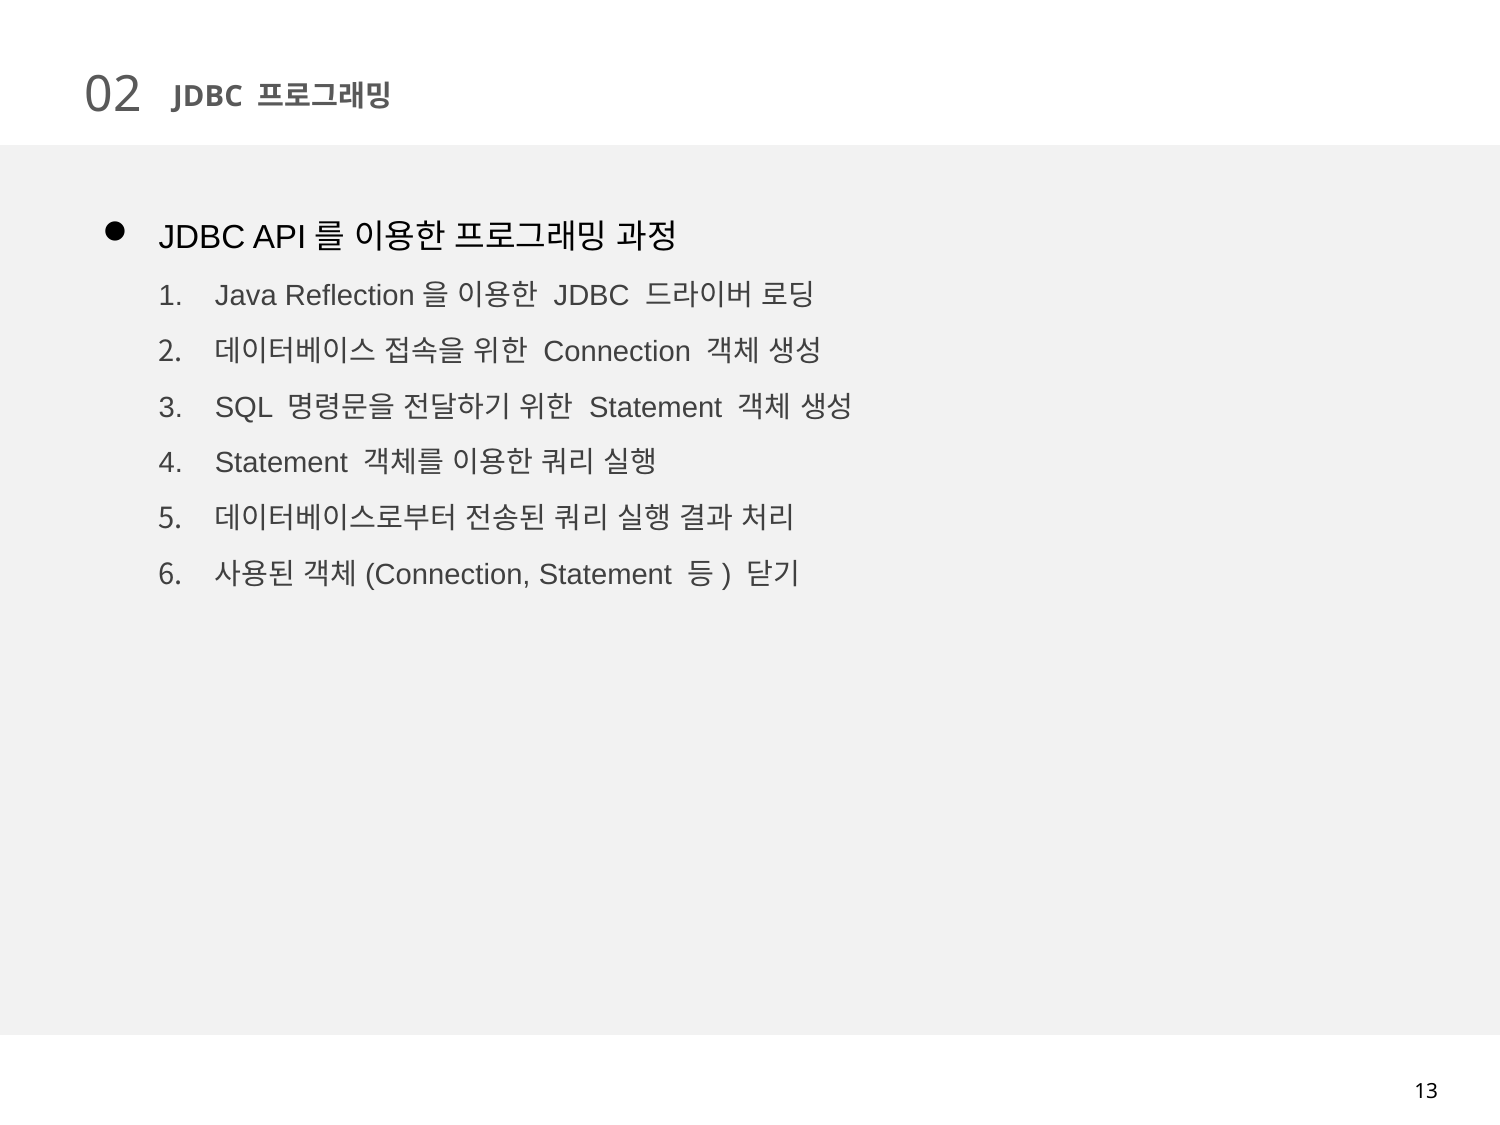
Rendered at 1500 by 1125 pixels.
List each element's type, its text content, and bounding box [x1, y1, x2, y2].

text_box JDBC API를 이용한 프로그래밍 과정 Java Reflection을 이용한 JDBC 드라이버 로딩 데이터베이스 접속을 위한 Connection 객체 생성 SQL 명령문을 전달하기 위한 Statement 객체 생성 Statement 객체를 이용한 쿼리 실행 데이터베이스로부터 전송된 쿼리 실행 결과 처리 사용된 객체(Connection, Statement 등) 닫기 [77, 208, 1412, 720]
slide_number 13 [1399, 1070, 1477, 1112]
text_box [64, 54, 414, 131]
